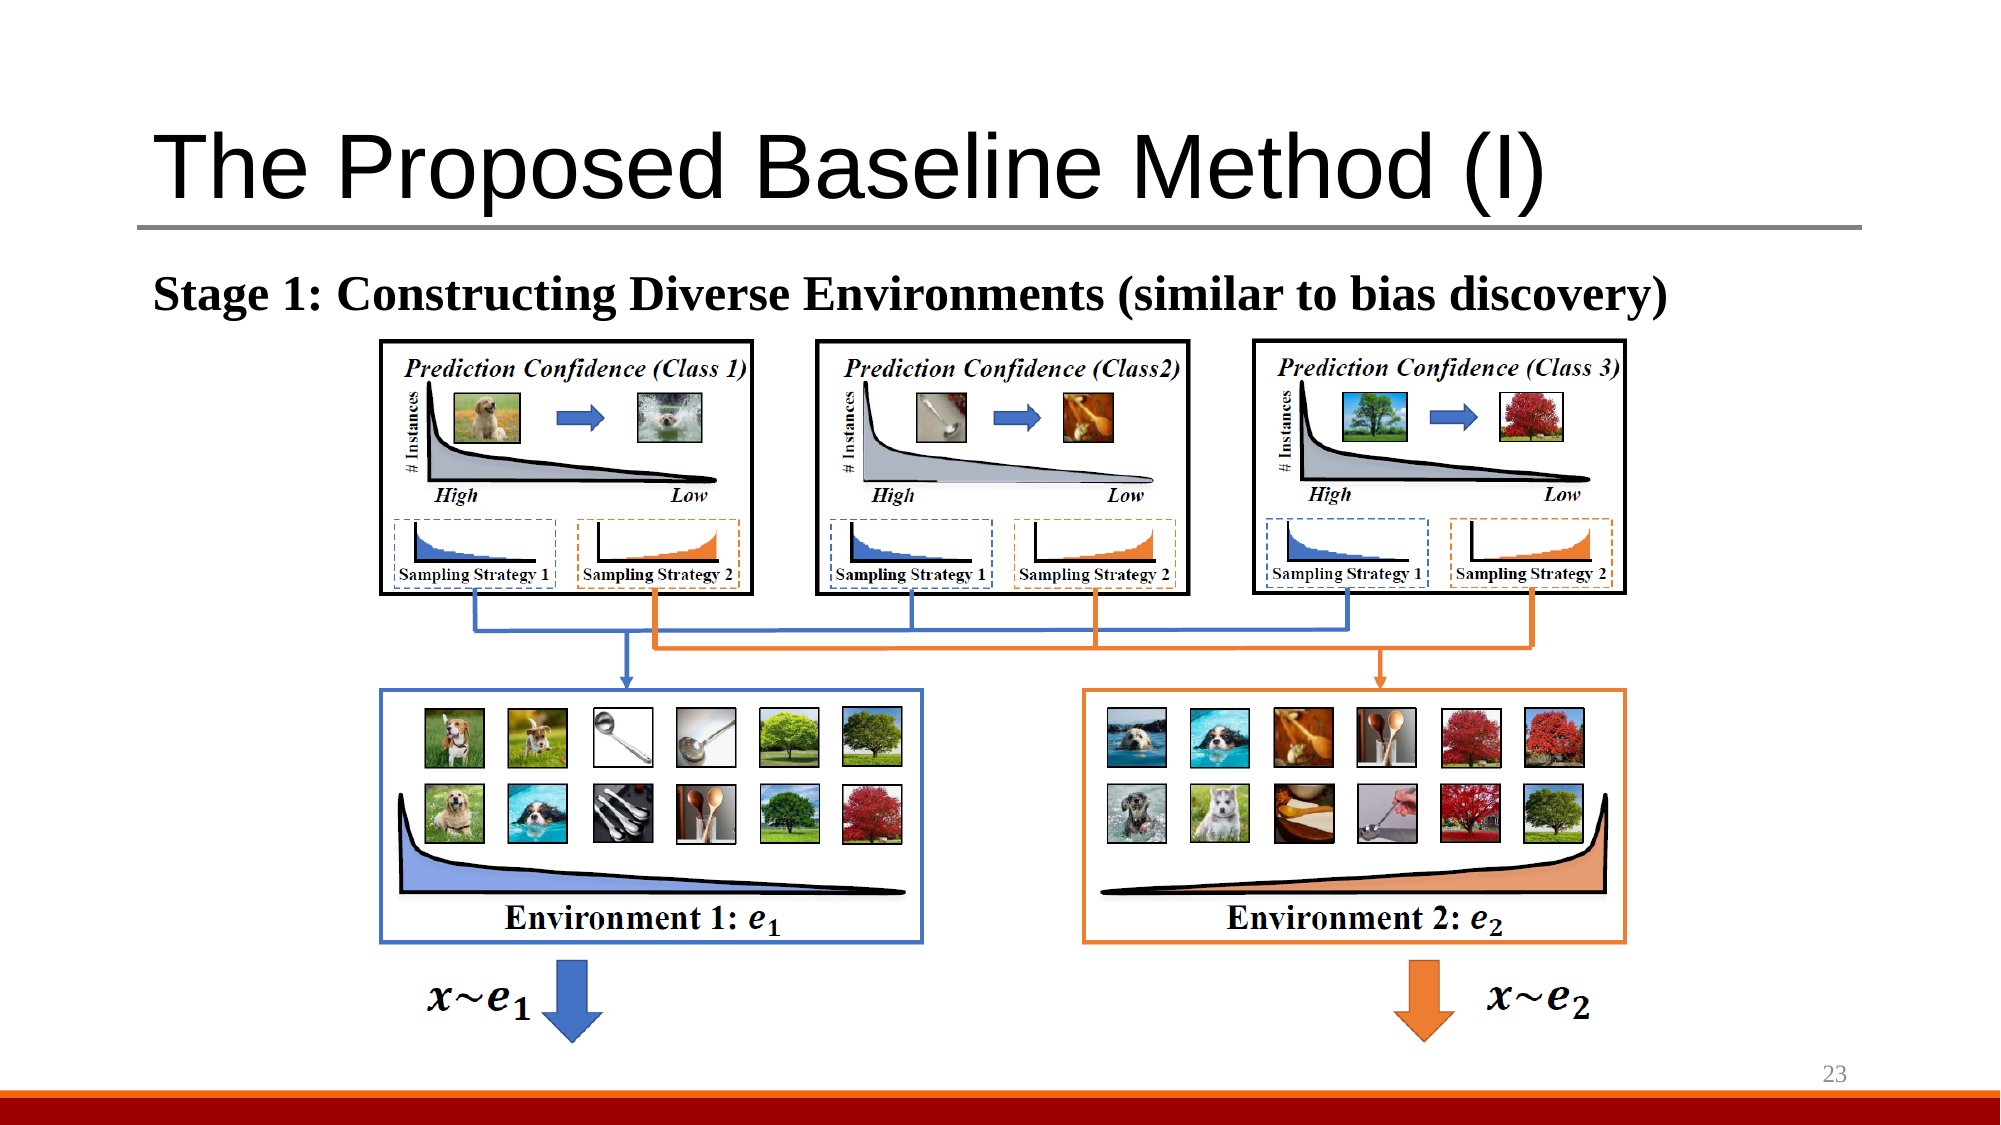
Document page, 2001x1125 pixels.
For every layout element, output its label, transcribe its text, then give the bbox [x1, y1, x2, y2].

slide_number 23 [1412, 1042, 1863, 1103]
picture [351, 334, 1649, 1047]
text_box Stage 1: Constructing Diverse Environments (similar to bias discovery) [137, 253, 1685, 329]
title The Proposed Baseline Method (I) [137, 59, 1863, 278]
